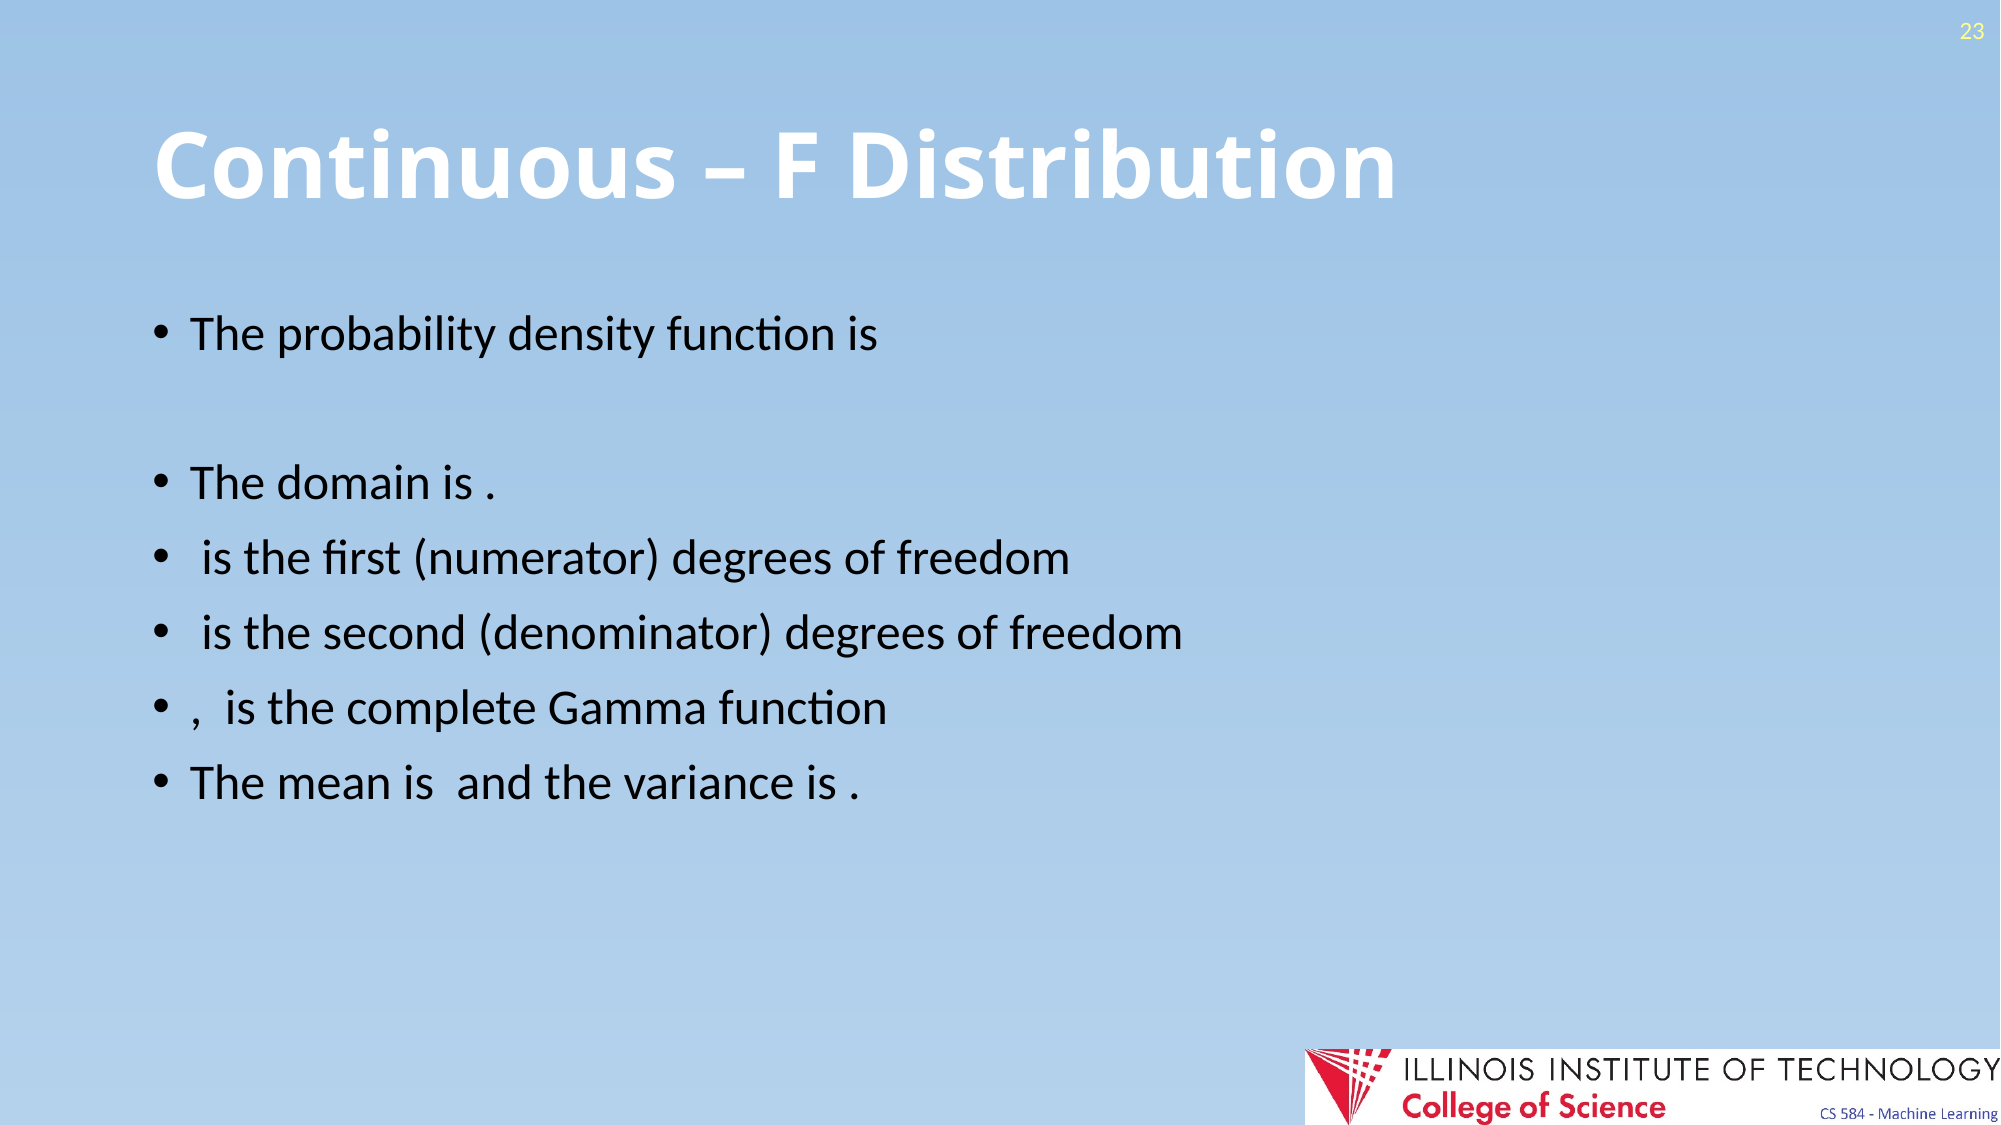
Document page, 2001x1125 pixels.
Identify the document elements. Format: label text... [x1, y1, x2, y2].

picture [1305, 1049, 2000, 1125]
slide_number 23 [1550, 0, 2000, 60]
title Continuous – F Distribution [137, 59, 1863, 278]
